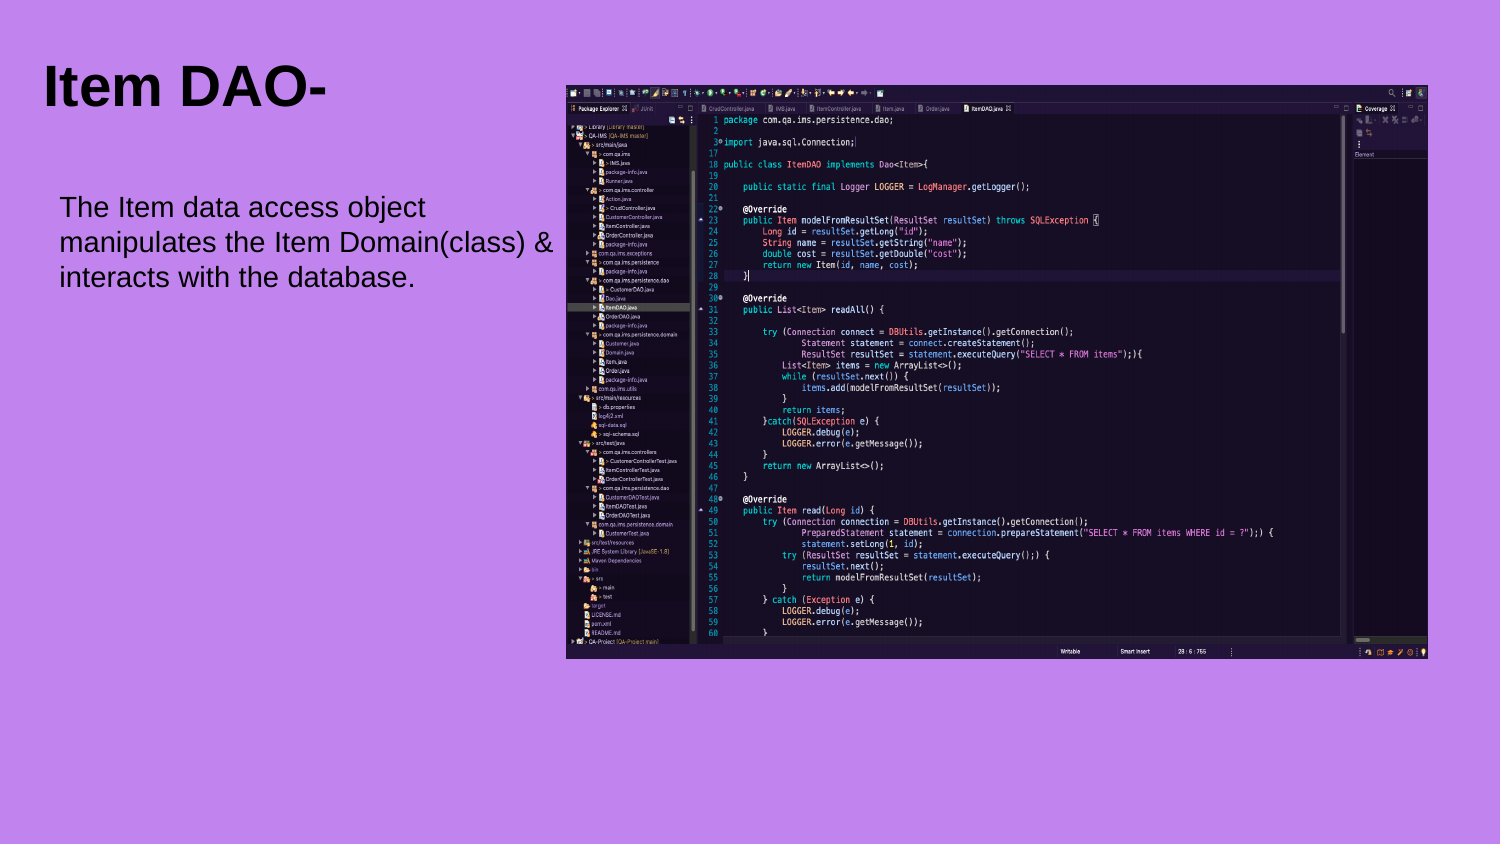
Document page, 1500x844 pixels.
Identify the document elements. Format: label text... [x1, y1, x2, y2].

picture [566, 85, 1428, 659]
list Item DAO- [28, 22, 710, 144]
text_box The Item data access object manipulates the Item Domain(class) & interacts with the database. [44, 173, 561, 309]
